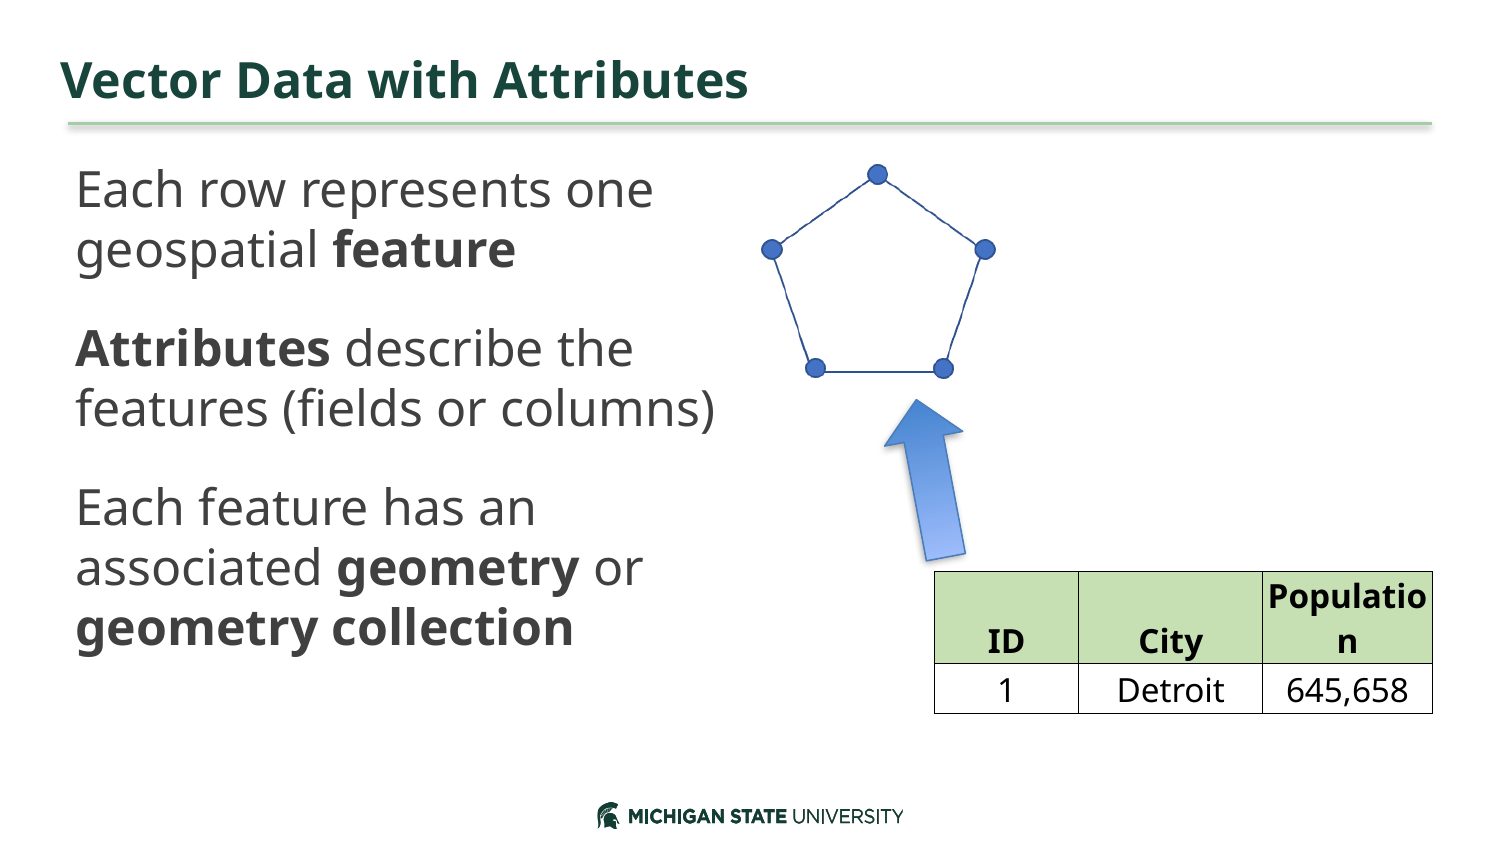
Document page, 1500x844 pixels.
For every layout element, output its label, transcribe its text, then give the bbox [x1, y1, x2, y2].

table_header City [1079, 572, 1262, 663]
table_cell 1 [935, 664, 1078, 713]
title Vector Data with Attributes [45, 34, 1425, 124]
list Each row represents one geospatial feature Attributes describe the features (fields or columns) Each feature has an associated geometry or geometry collection [60, 150, 788, 765]
picture [738, 151, 1007, 390]
text_box [884, 398, 967, 562]
table_header ID [935, 572, 1078, 663]
table_cell 645,658 [1263, 664, 1432, 713]
table_header Population [1263, 572, 1432, 663]
table_cell Detroit [1079, 664, 1262, 713]
